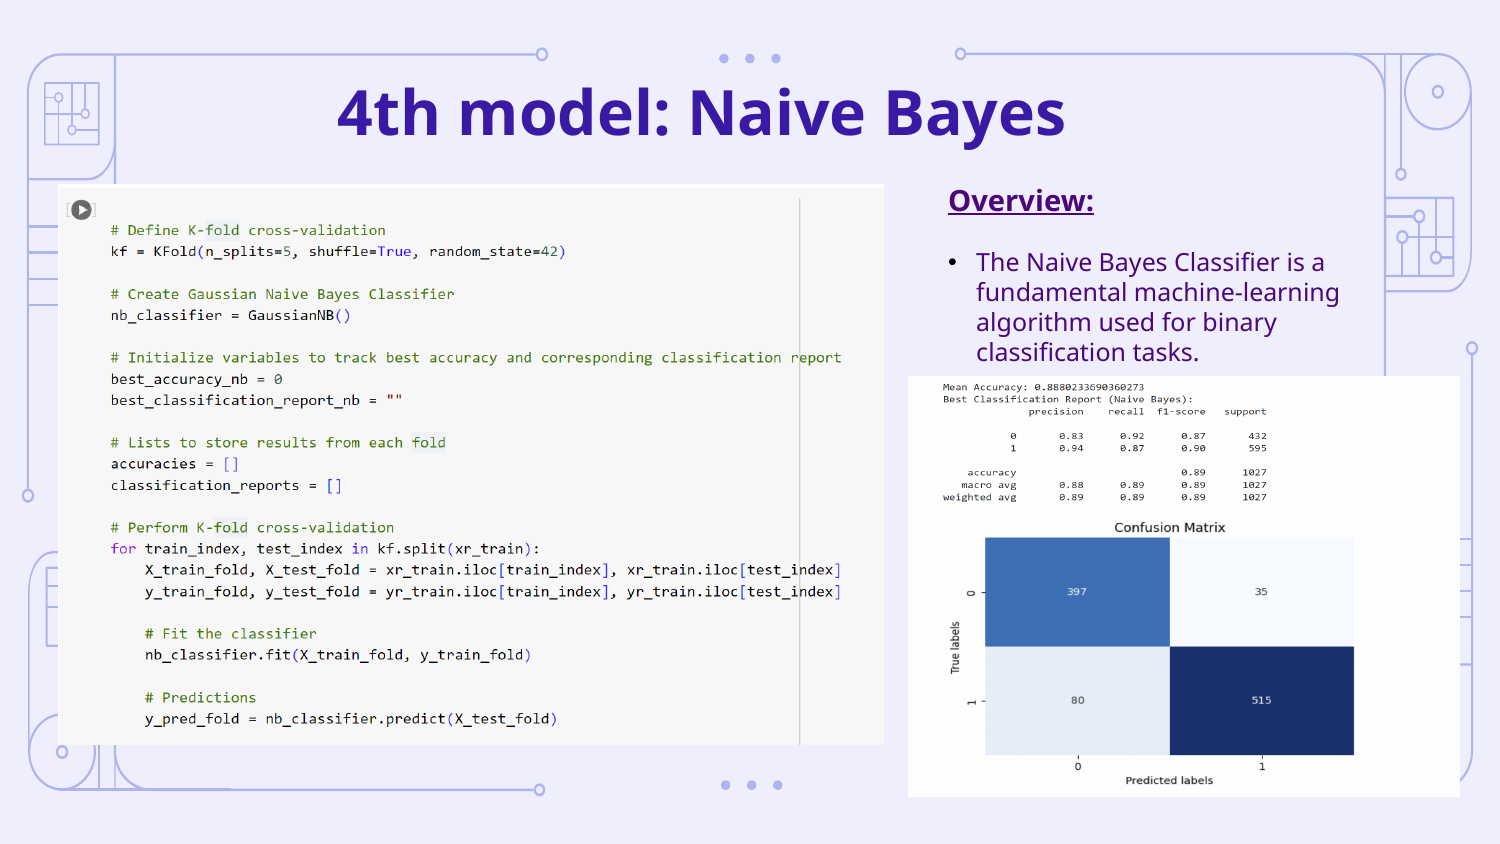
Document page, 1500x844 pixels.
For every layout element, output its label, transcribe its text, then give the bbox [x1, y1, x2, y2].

text_box Overview: The Naive Bayes Classifier is a fundamental machine-learning algorithm used for binary classification tasks. [933, 174, 1373, 374]
picture [907, 376, 1460, 798]
picture [58, 183, 884, 745]
title 4th model: Naive Bayes [322, 57, 1500, 152]
